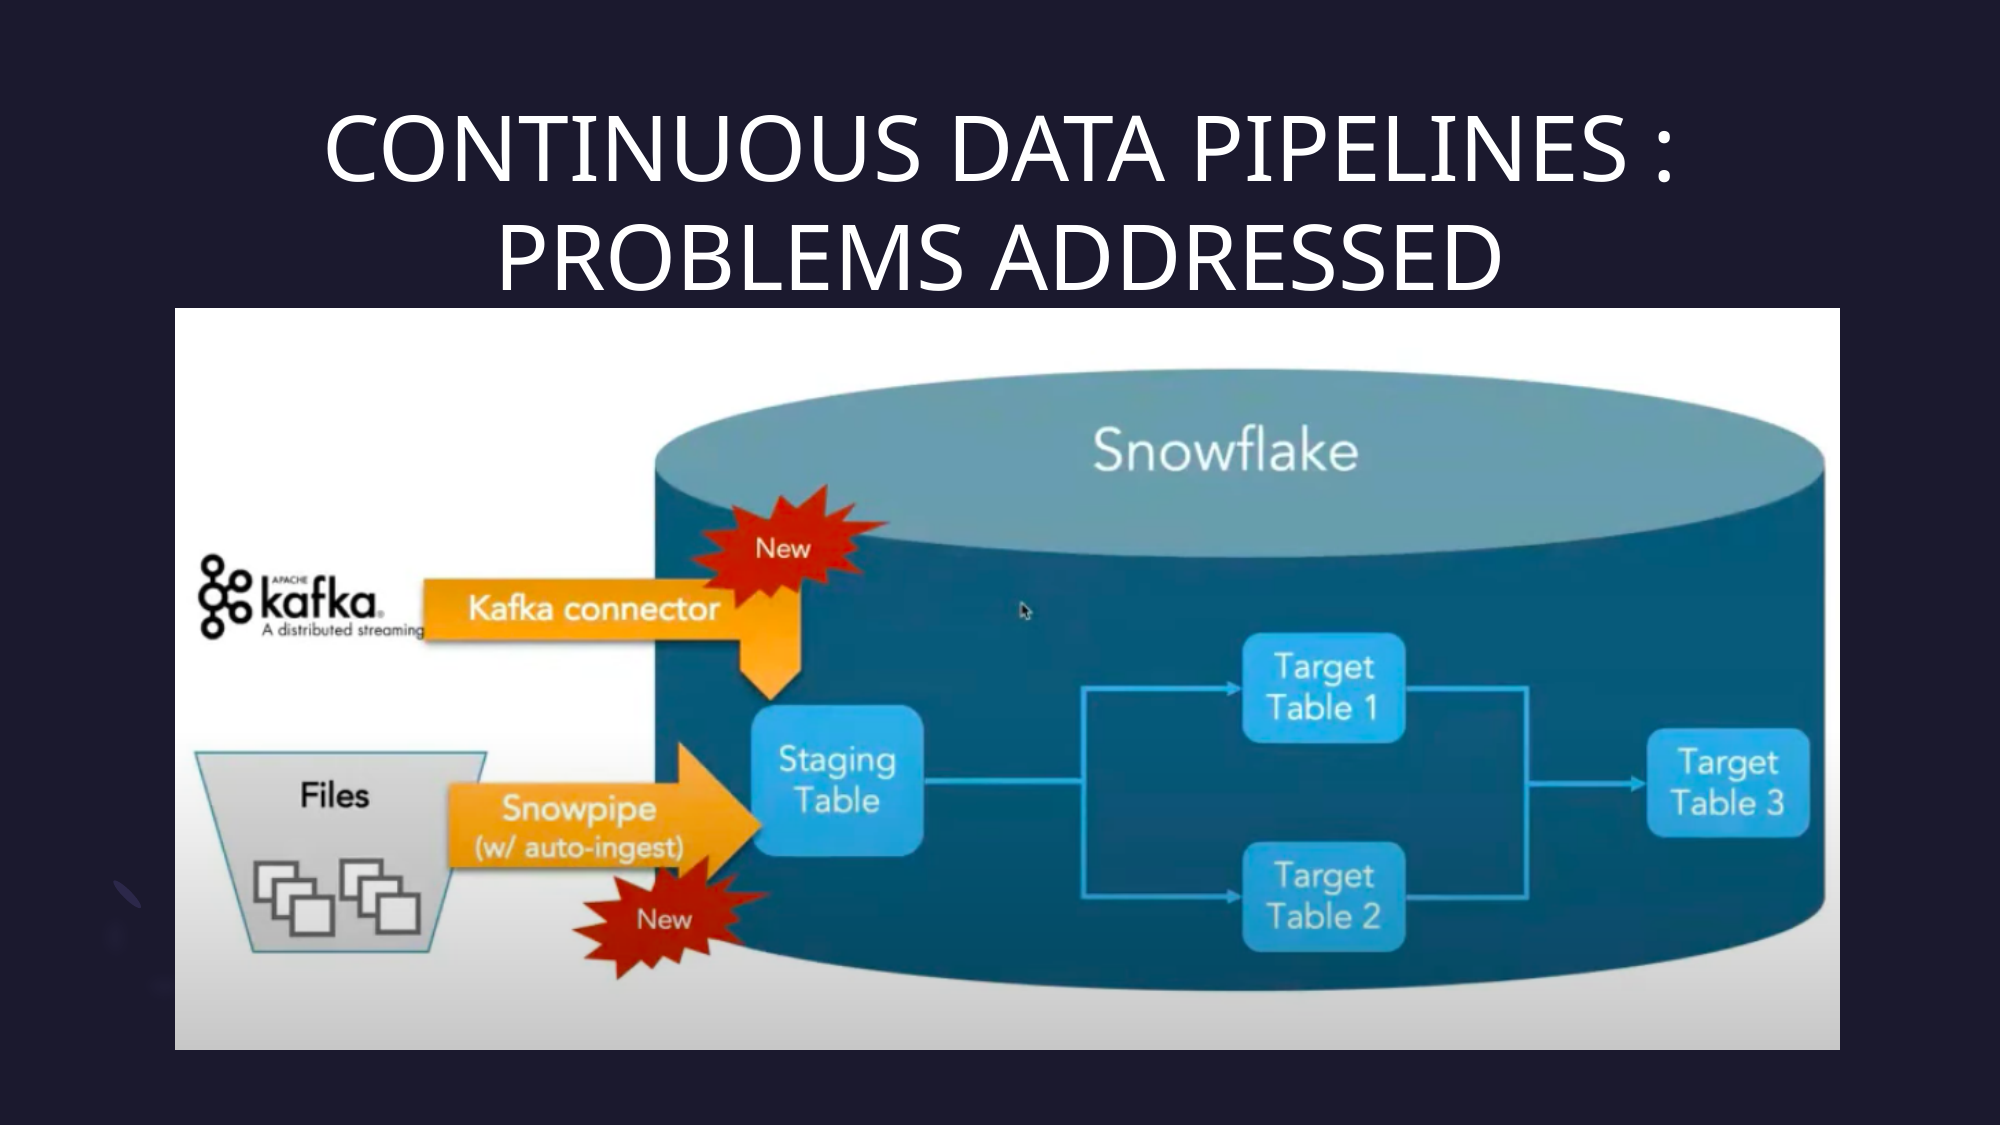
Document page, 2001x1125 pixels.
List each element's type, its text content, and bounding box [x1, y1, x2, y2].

title CONTINUOUS DATA PIPELINES : PROBLEMS ADDRESSED [90, 90, 1910, 309]
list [175, 308, 1840, 1050]
